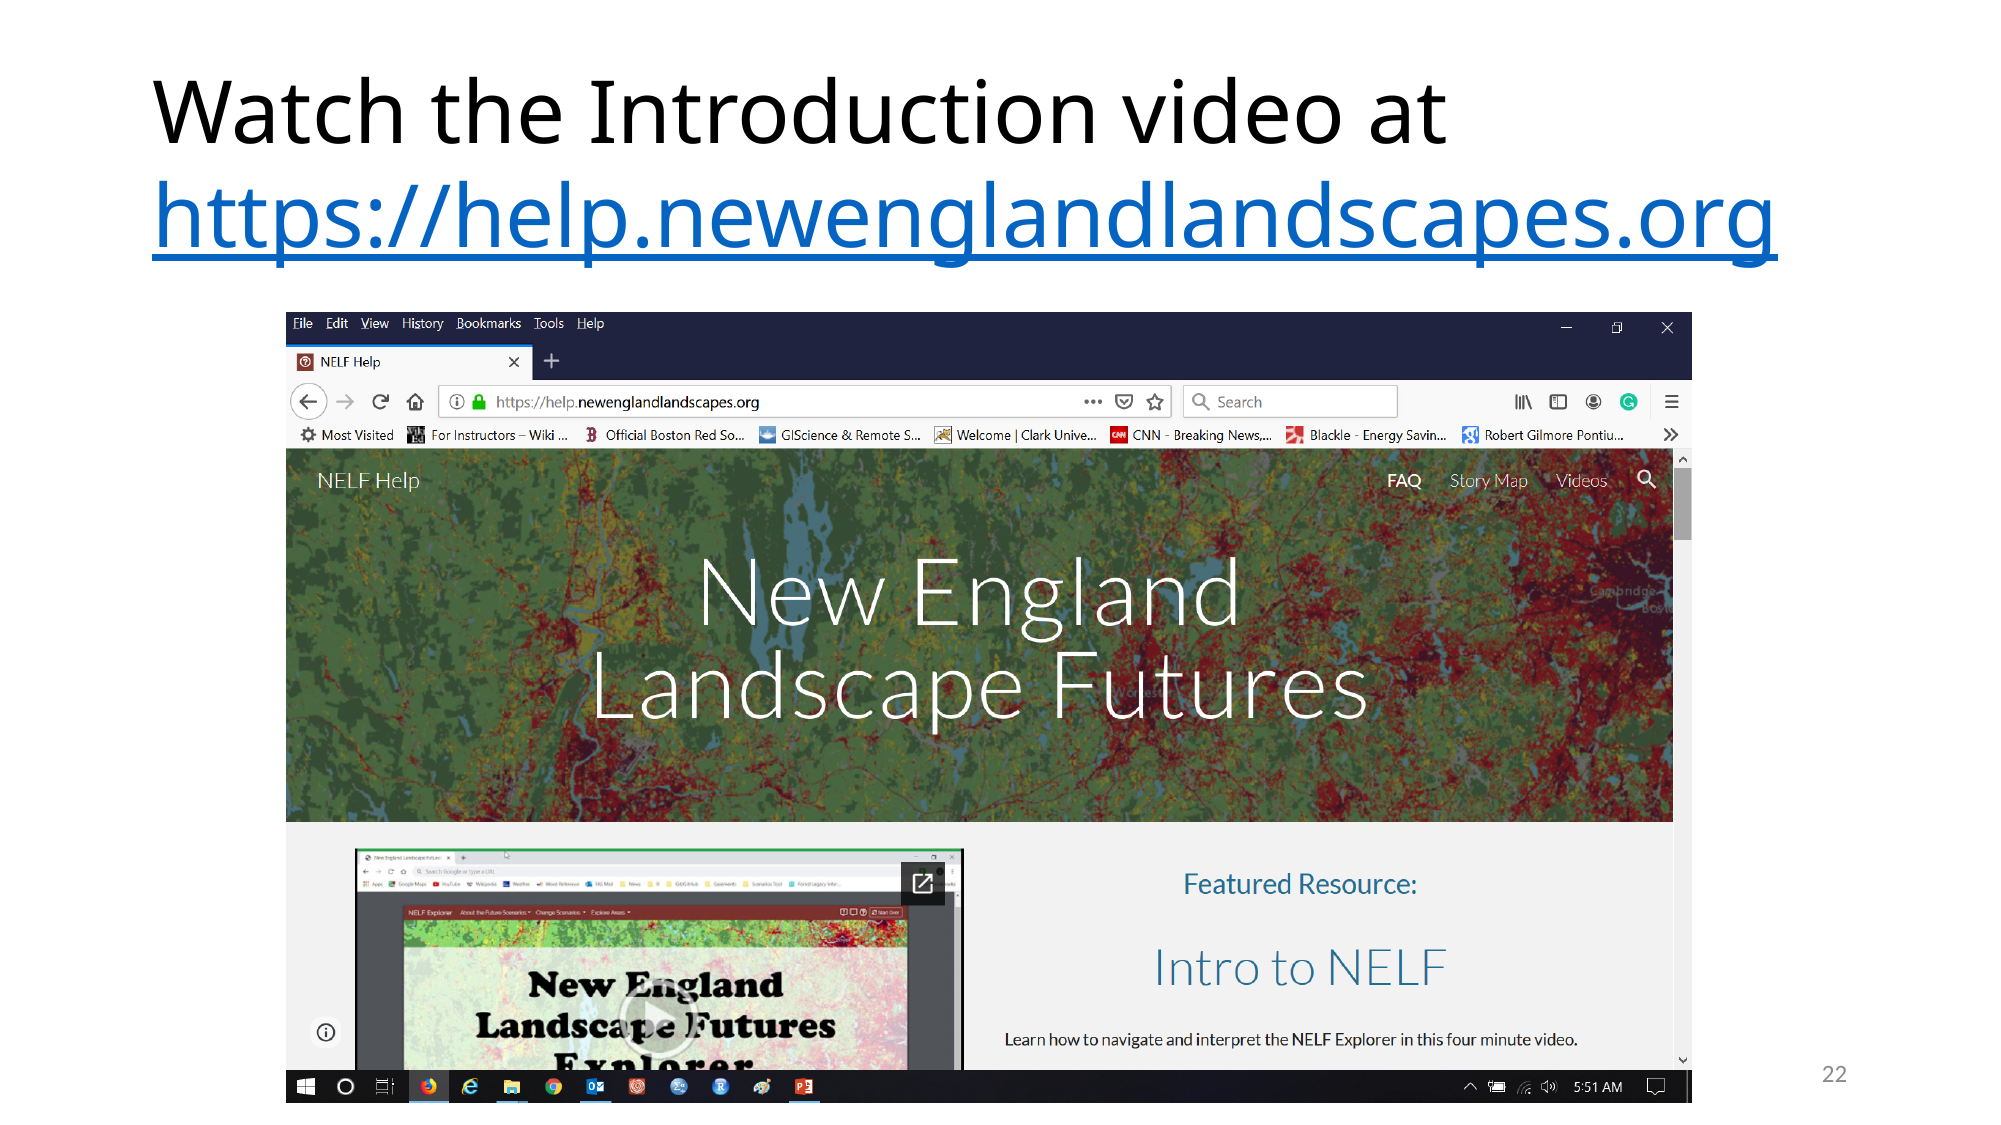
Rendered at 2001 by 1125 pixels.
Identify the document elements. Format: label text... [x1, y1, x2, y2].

slide_number 22 [1692, 1042, 1863, 1103]
title Watch the Introduction video at https://help.newenglandlandscapes.org [137, 59, 1863, 278]
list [285, 312, 1692, 1103]
